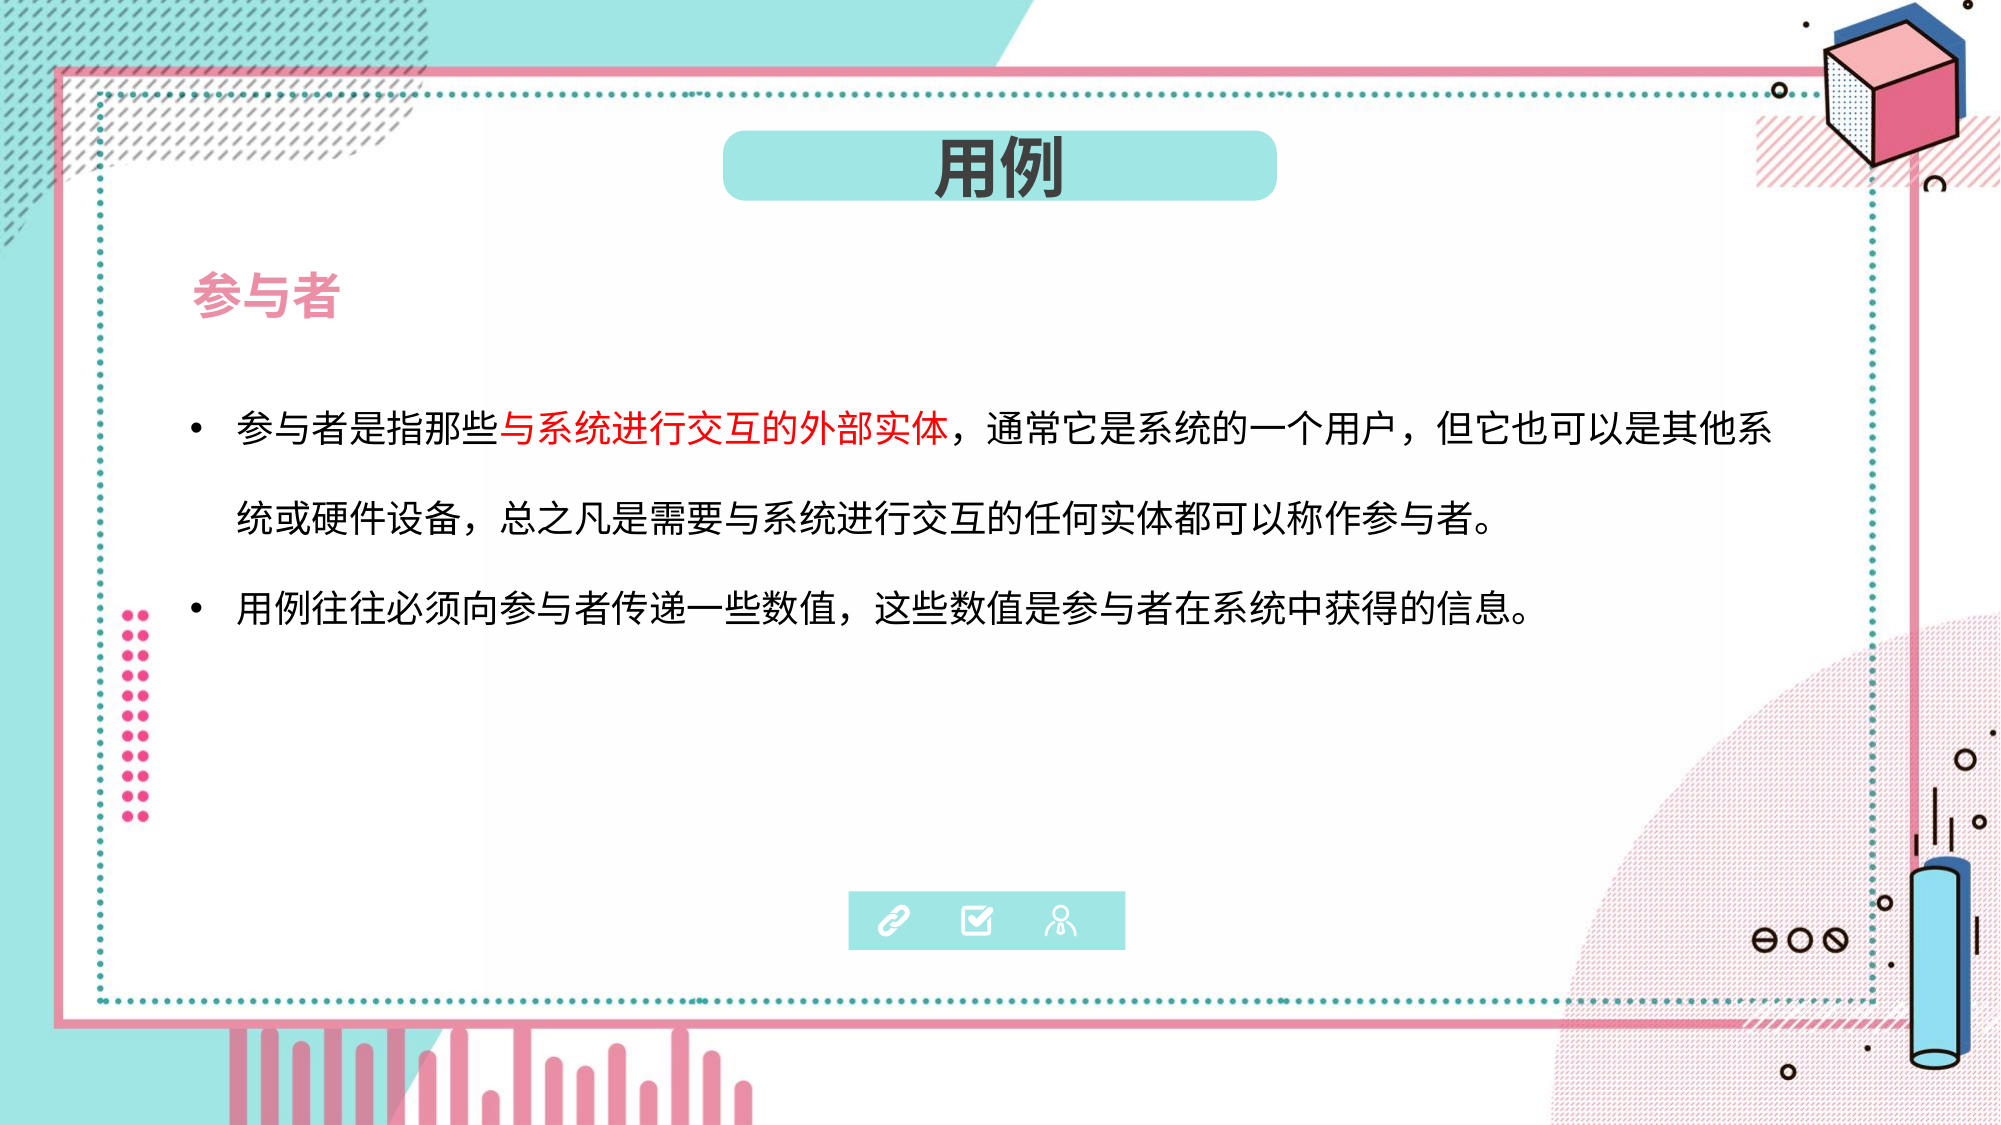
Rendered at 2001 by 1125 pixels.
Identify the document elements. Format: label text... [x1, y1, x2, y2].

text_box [848, 891, 1126, 950]
picture [0, 0, 2001, 1125]
text_box 参与者是指那些与系统进行交互的外部实体，通常它是系统的一个用户，但它也可以是其他系统或硬件设备，总之凡是需要与系统进行交互的任何实体都可以称作参与者。 用例往往必须向参与者传递一些数值，这些数值是参与者在系统中获得的信息。 [175, 352, 1812, 807]
text_box 用例 [722, 129, 1278, 202]
text_box 参与者 [177, 257, 358, 333]
